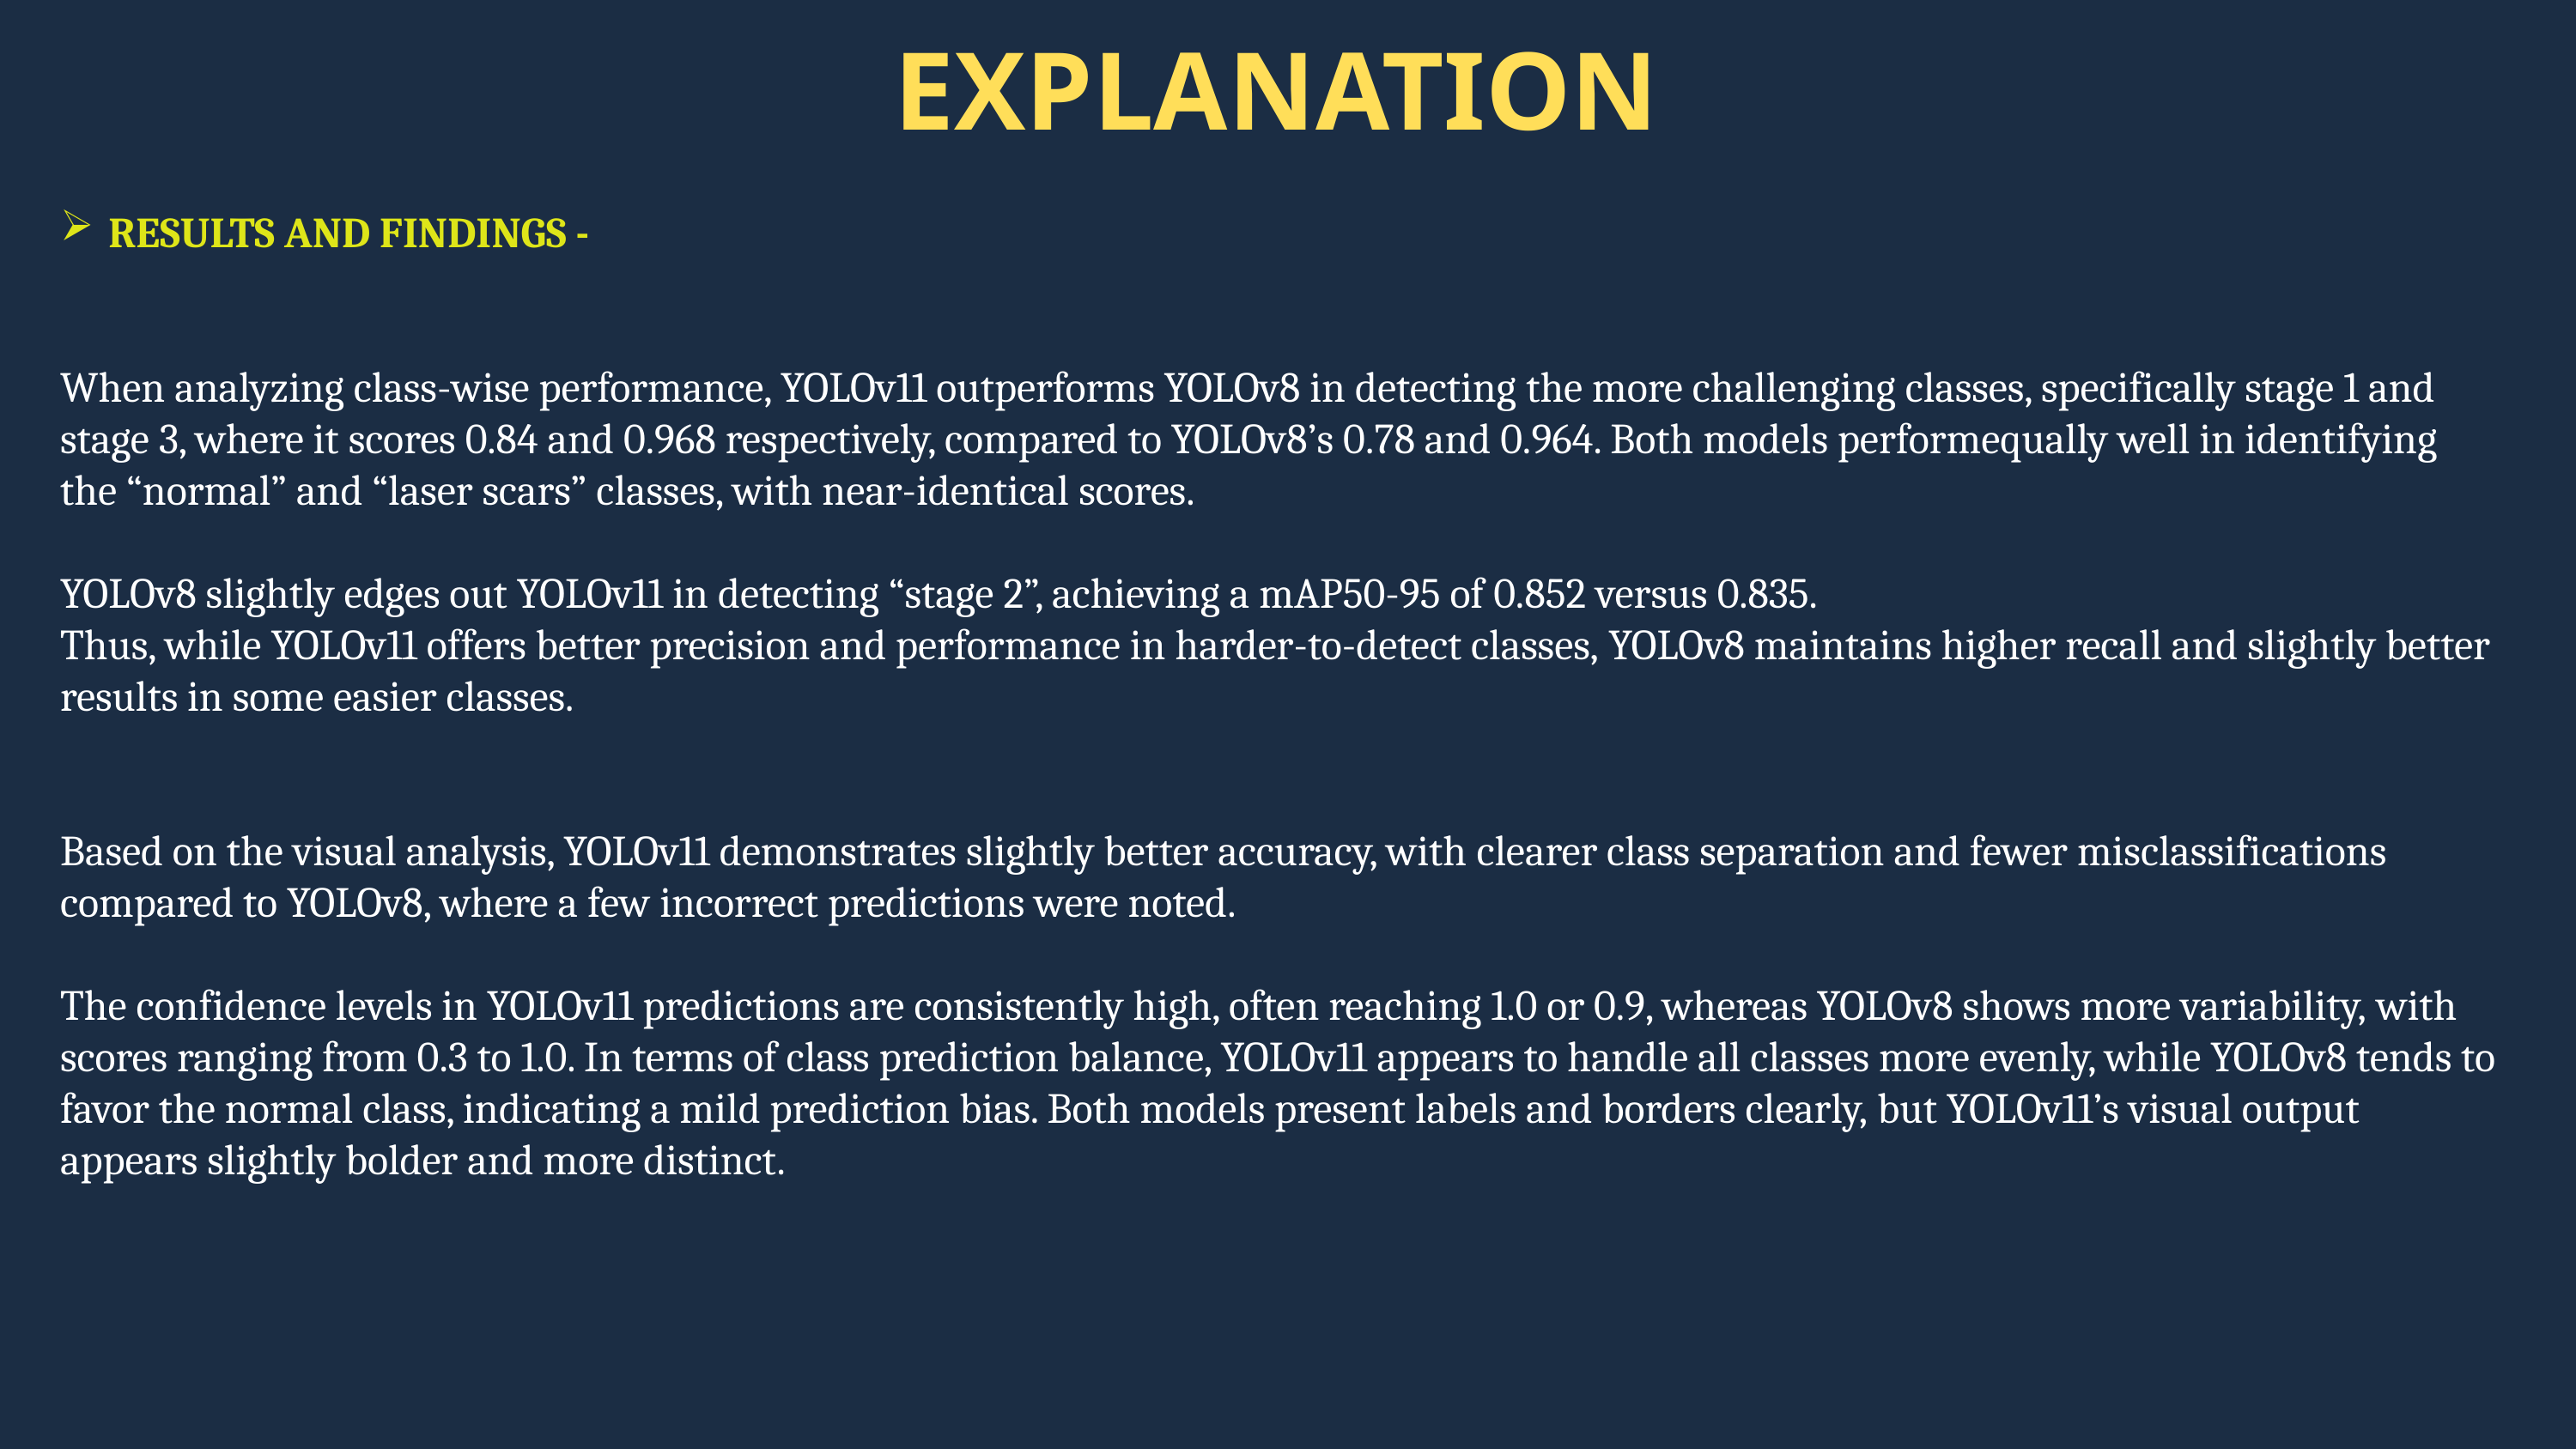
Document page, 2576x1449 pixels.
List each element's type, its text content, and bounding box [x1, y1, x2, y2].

text_box EXPLANATION [289, 15, 2264, 152]
text_box RESULTS AND FINDINGS - When analyzing class-wise performance, YOLOv11 outperforms YOLOv8 in detecting the more challenging classes, specifically stage 1 and stage 3, where it scores 0.84 and 0.968 respectively, compared to YOLOv8’s 0.78 and 0.964. Both models performequally well in identifying the “normal” and “laser scars” classes, with near-identical scores. YOLOv8 slightly edges out YOLOv11 in detecting “stage 2”, achieving a mAP50-95 of 0.852 versus 0.835. Thus, while YOLOv11 offers better precision and performance in harder-to-detect classes, YOLOv8 maintains higher recall and slightly better results in some easier classes. Based on the visual analysis, YOLOv11 demonstrates slightly better accuracy, with clearer class separation and fewer misclassifications compared to YOLOv8, where a few incorrect predictions were noted. The confidence levels in YOLOv11 predictions are consistently high, often reaching 1.0 or 0.9, whereas YOLOv8 shows more variability, with scores ranging from 0.3 to 1.0. In terms of class prediction balance, YOLOv11 appears to handle all classes more evenly, while YOLOv8 tends to favor the normal class, indicating a mild prediction bias. Both models present labels and borders clearly, but YOLOv11’s visual output appears slightly bolder and more distinct. [47, 155, 2514, 1448]
